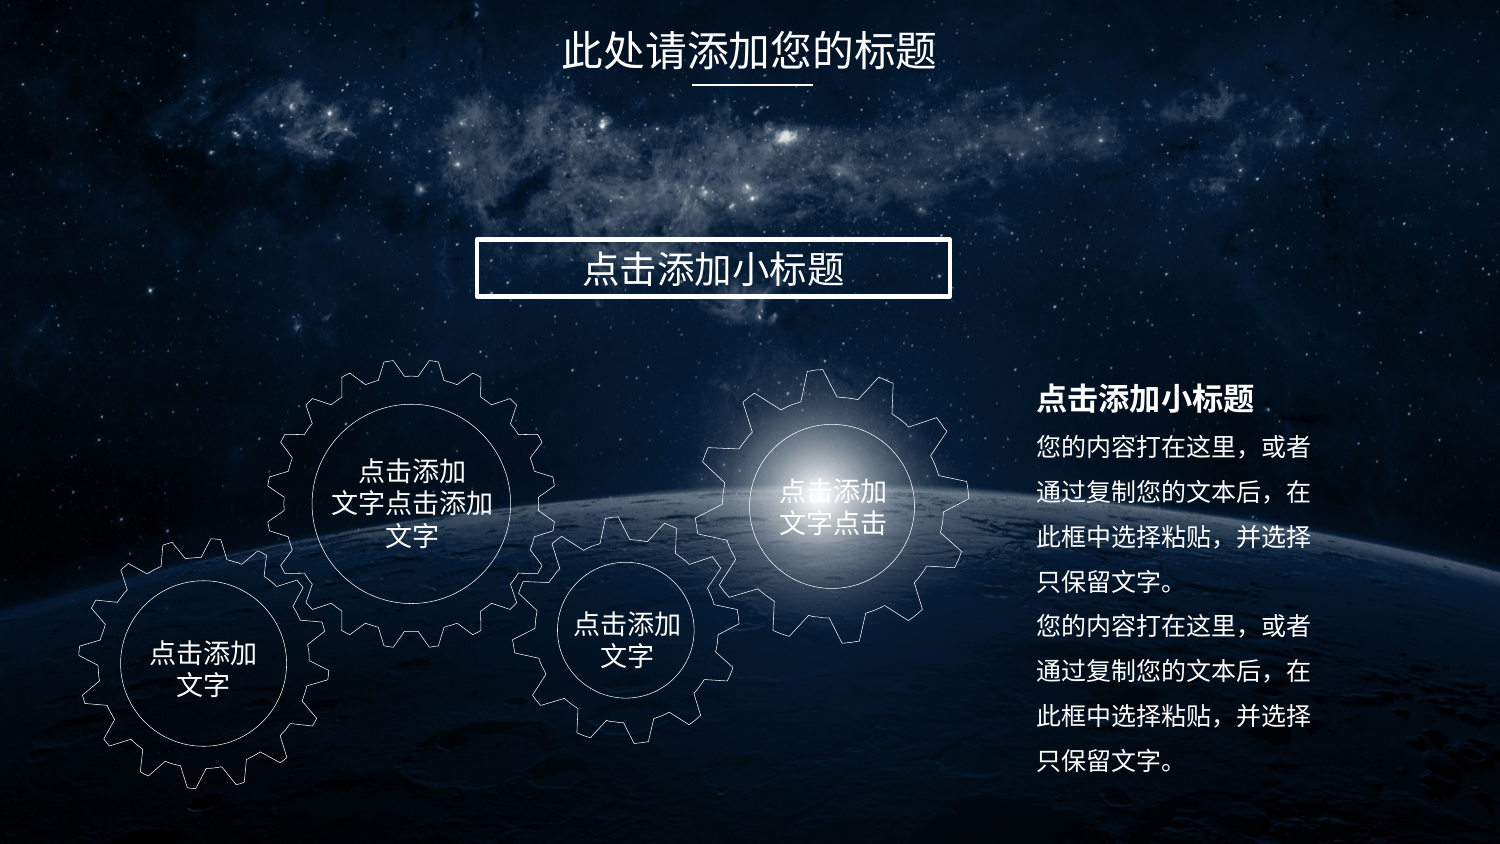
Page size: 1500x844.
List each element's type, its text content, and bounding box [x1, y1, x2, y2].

picture [0, 0, 1500, 844]
text_box 点击添加 文字点击添加 文字 [314, 448, 510, 557]
text_box 点击添加 文字 [134, 630, 273, 707]
text_box [78, 538, 329, 789]
text_box 点击添加 文字 [558, 601, 694, 678]
text_box [512, 516, 740, 744]
text_box 点击添加小标题 您的内容打在这里，或者通过复制您的文本后，在此框中选择粘贴，并选择只保留文字。 您的内容打在这里，或者通过复制您的文本后，在此框中选择粘贴，并选择只保留文字。 [1025, 354, 1344, 782]
text_box 点击添加 文字点击 [750, 468, 914, 545]
text_box [695, 369, 969, 644]
text_box 点击添加小标题 [475, 237, 952, 299]
text_box [267, 360, 555, 648]
